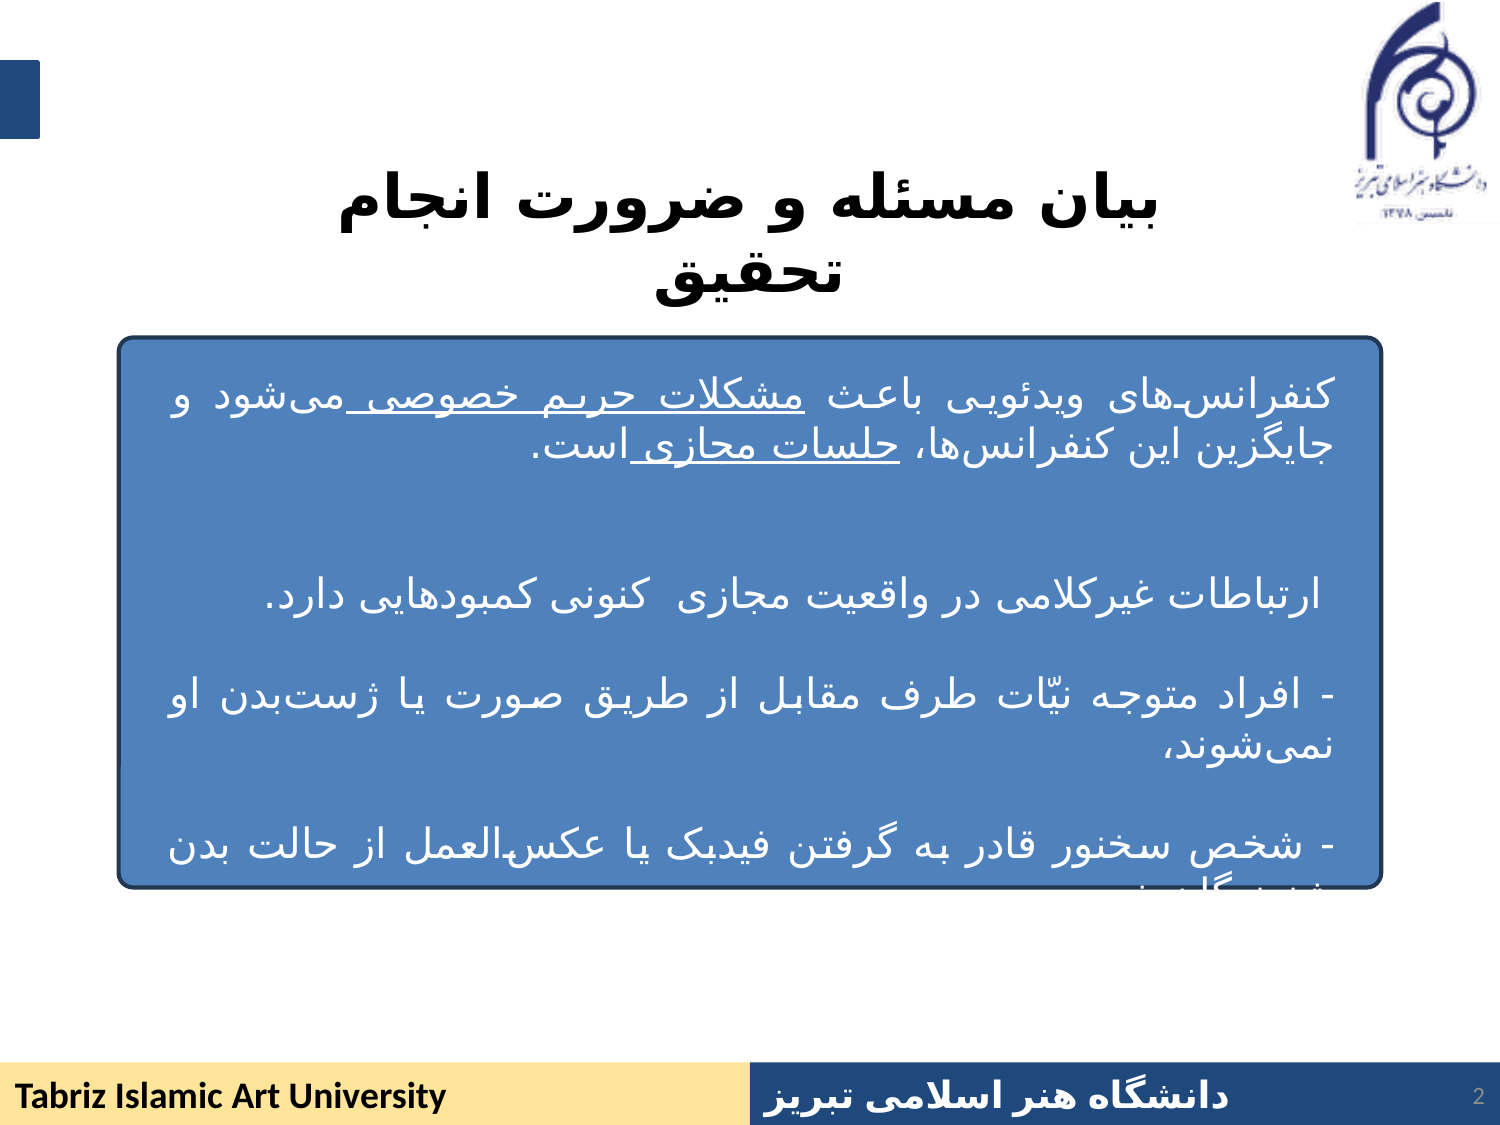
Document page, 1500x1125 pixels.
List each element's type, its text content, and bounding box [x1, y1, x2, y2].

picture [1342, 2, 1500, 225]
slide_number 2 [1419, 1065, 1500, 1125]
title بیان مسئله و ضرورت انجام تحقیق [240, 149, 1261, 313]
text_box [116, 335, 1384, 890]
text_box کنفرانس‌های ویدئویی باعث مشکلات حریم خصوصی می‌شود و جایگزین این کنفرانس‌ها، جلسات مجازی است. ارتباطات غیرکلامی در واقعیت مجازی کنونی کمبودهایی دارد. - افراد متوجه نیّات طرف مقابل از طریق صورت یا ژست‌بدن او نمی‌شوند، - شخص سخنور قادر به گرفتن فیدبک یا عکس‌العمل از حالت بدن شنوندگان خود [149, 359, 1350, 925]
